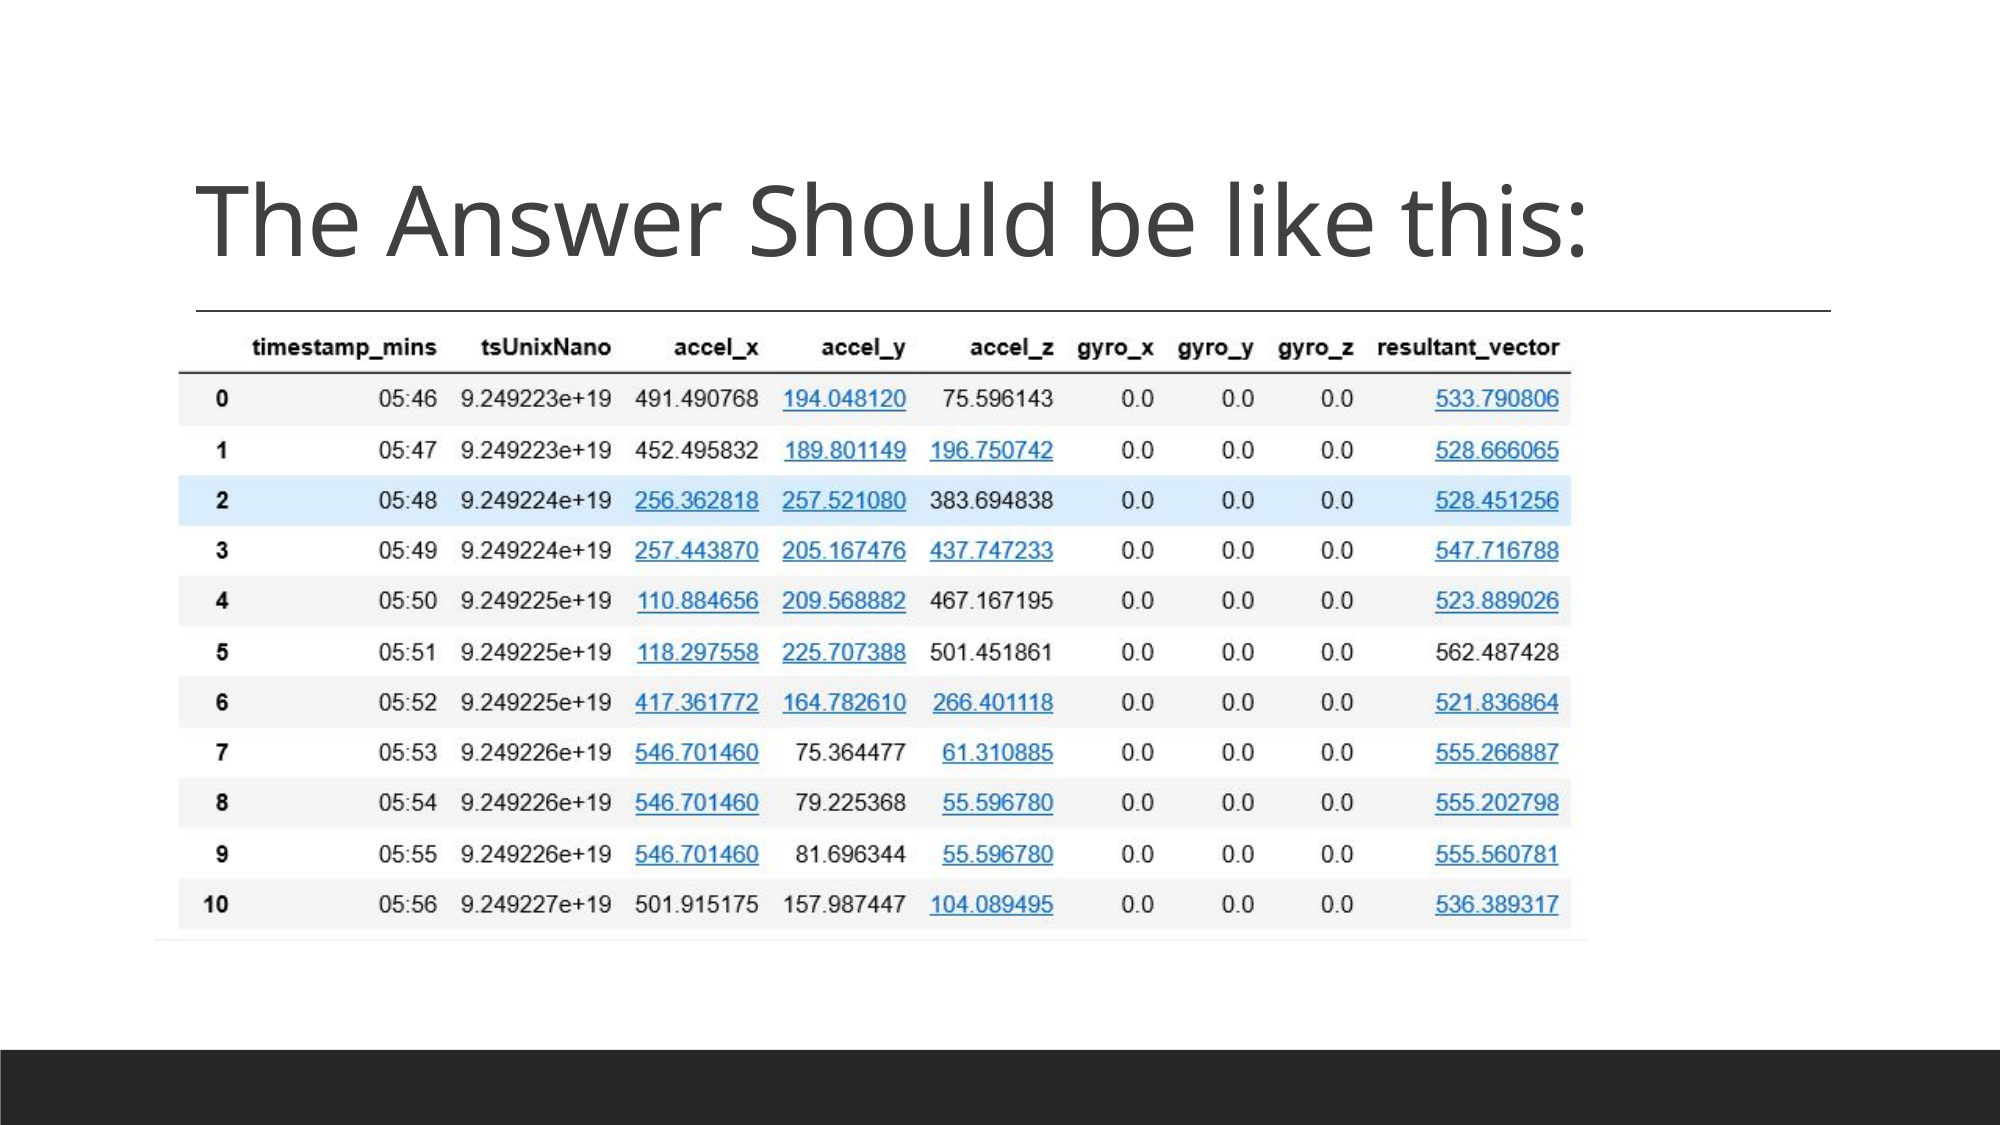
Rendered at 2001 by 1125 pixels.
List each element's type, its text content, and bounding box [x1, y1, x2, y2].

title The Answer Should be like this: [180, 47, 1830, 285]
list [154, 324, 1587, 941]
